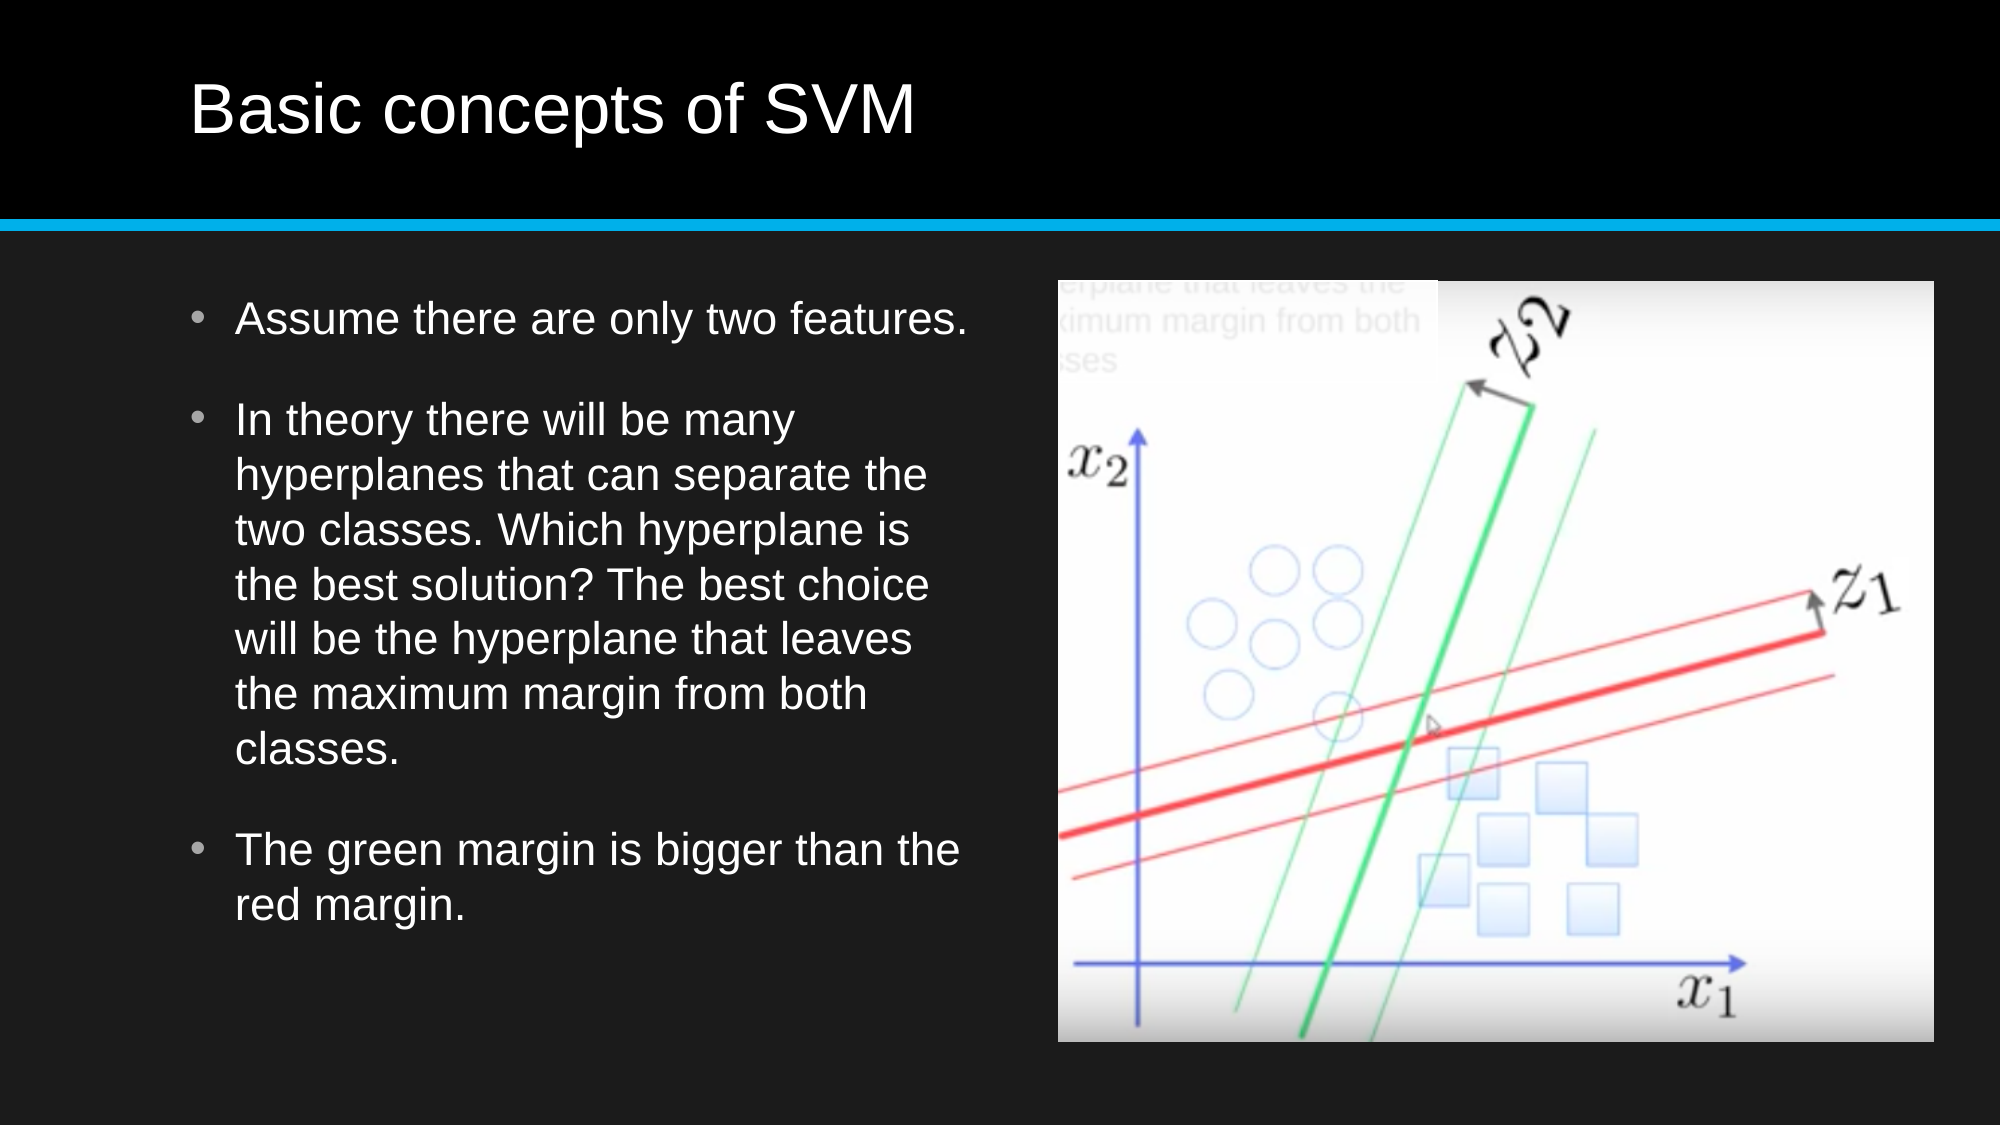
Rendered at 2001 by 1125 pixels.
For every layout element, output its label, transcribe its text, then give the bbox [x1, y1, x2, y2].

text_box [1058, 281, 1934, 1042]
title Basic concepts of SVM [174, 20, 1825, 201]
list Assume there are only two features. In theory there will be many hyperplanes that can separate the two classes. Which hyperplane is the best solution? The best choice will be the hyperplane that leaves the maximum margin from both classes. The green margin is bigger than the red margin. [174, 281, 988, 1042]
